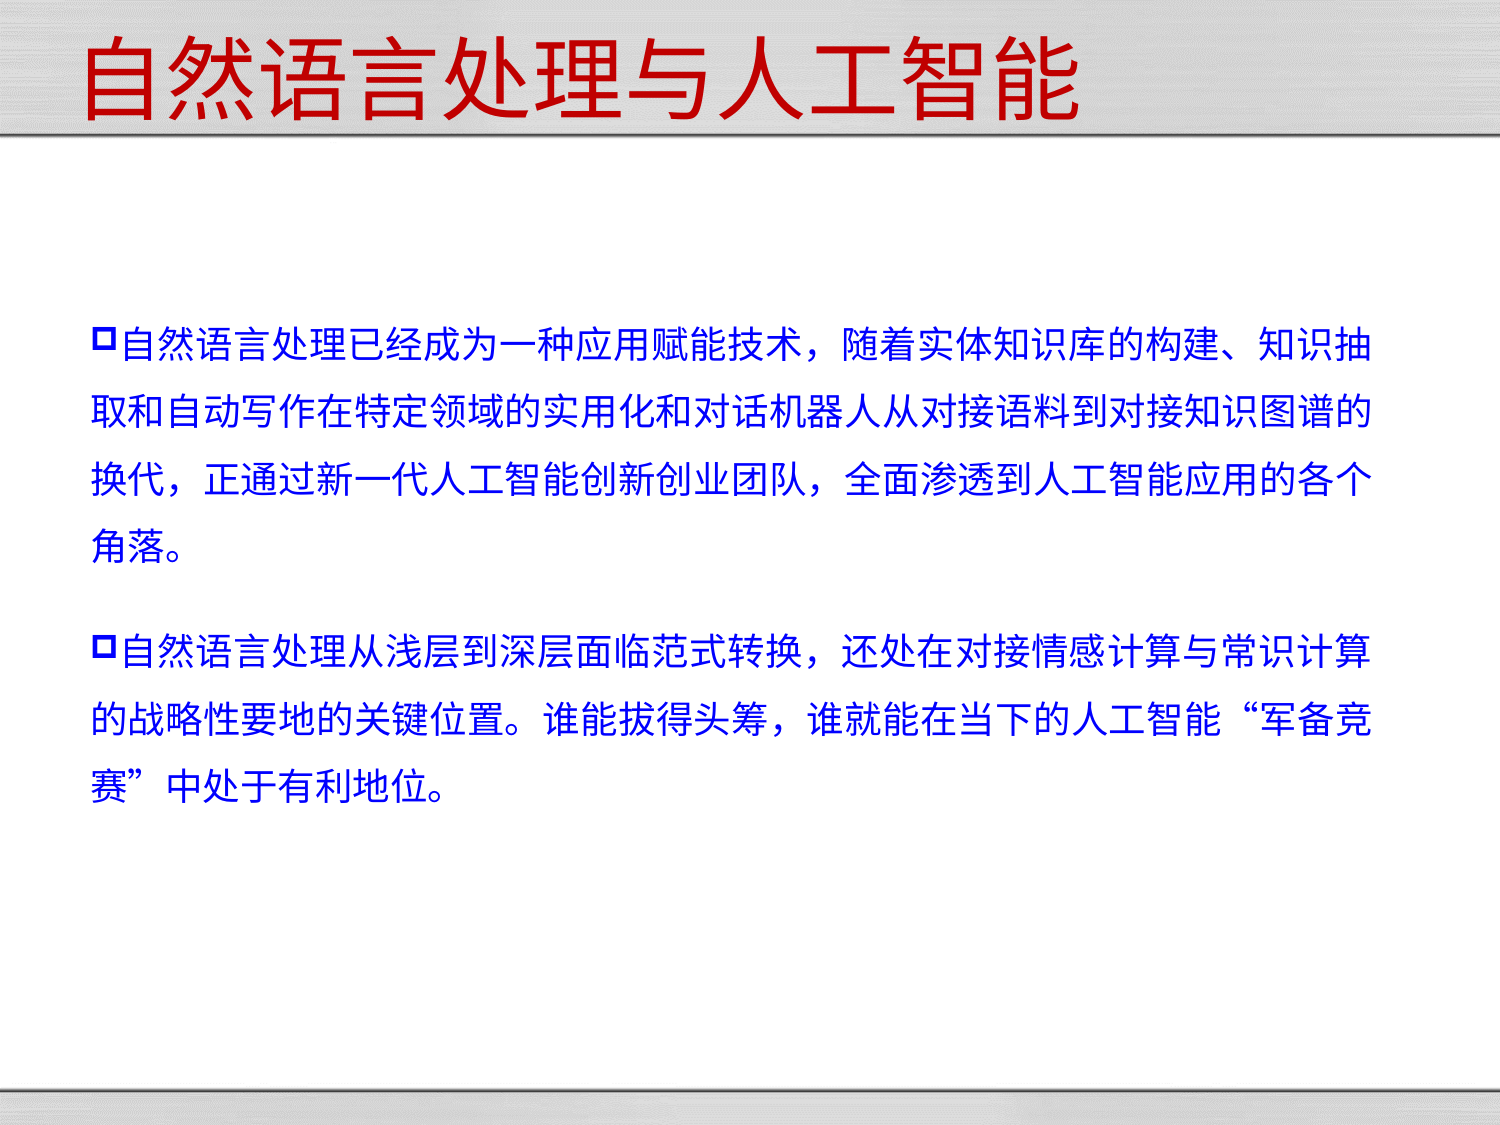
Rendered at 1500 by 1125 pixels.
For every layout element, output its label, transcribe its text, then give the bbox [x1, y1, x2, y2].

picture [0, 0, 1500, 1125]
list 自然语言处理已经成为一种应用赋能技术，随着实体知识库的构建、知识抽取和自动写作在特定领域的实用化和对话机器人从对接语料到对接知识图谱的换代，正通过新一代人工智能创新创业团队，全面渗透到人工智能应用的各个角落。 自然语言处理从浅层到深层面临范式转换，还处在对接情感计算与常识计算的战略性要地的关键位置。谁能拔得头筹，谁就能在当下的人工智能“军备竞赛”中处于有利地位。 [75, 290, 1388, 816]
text_box 自然语言处理与人工智能 [0, 14, 1360, 140]
